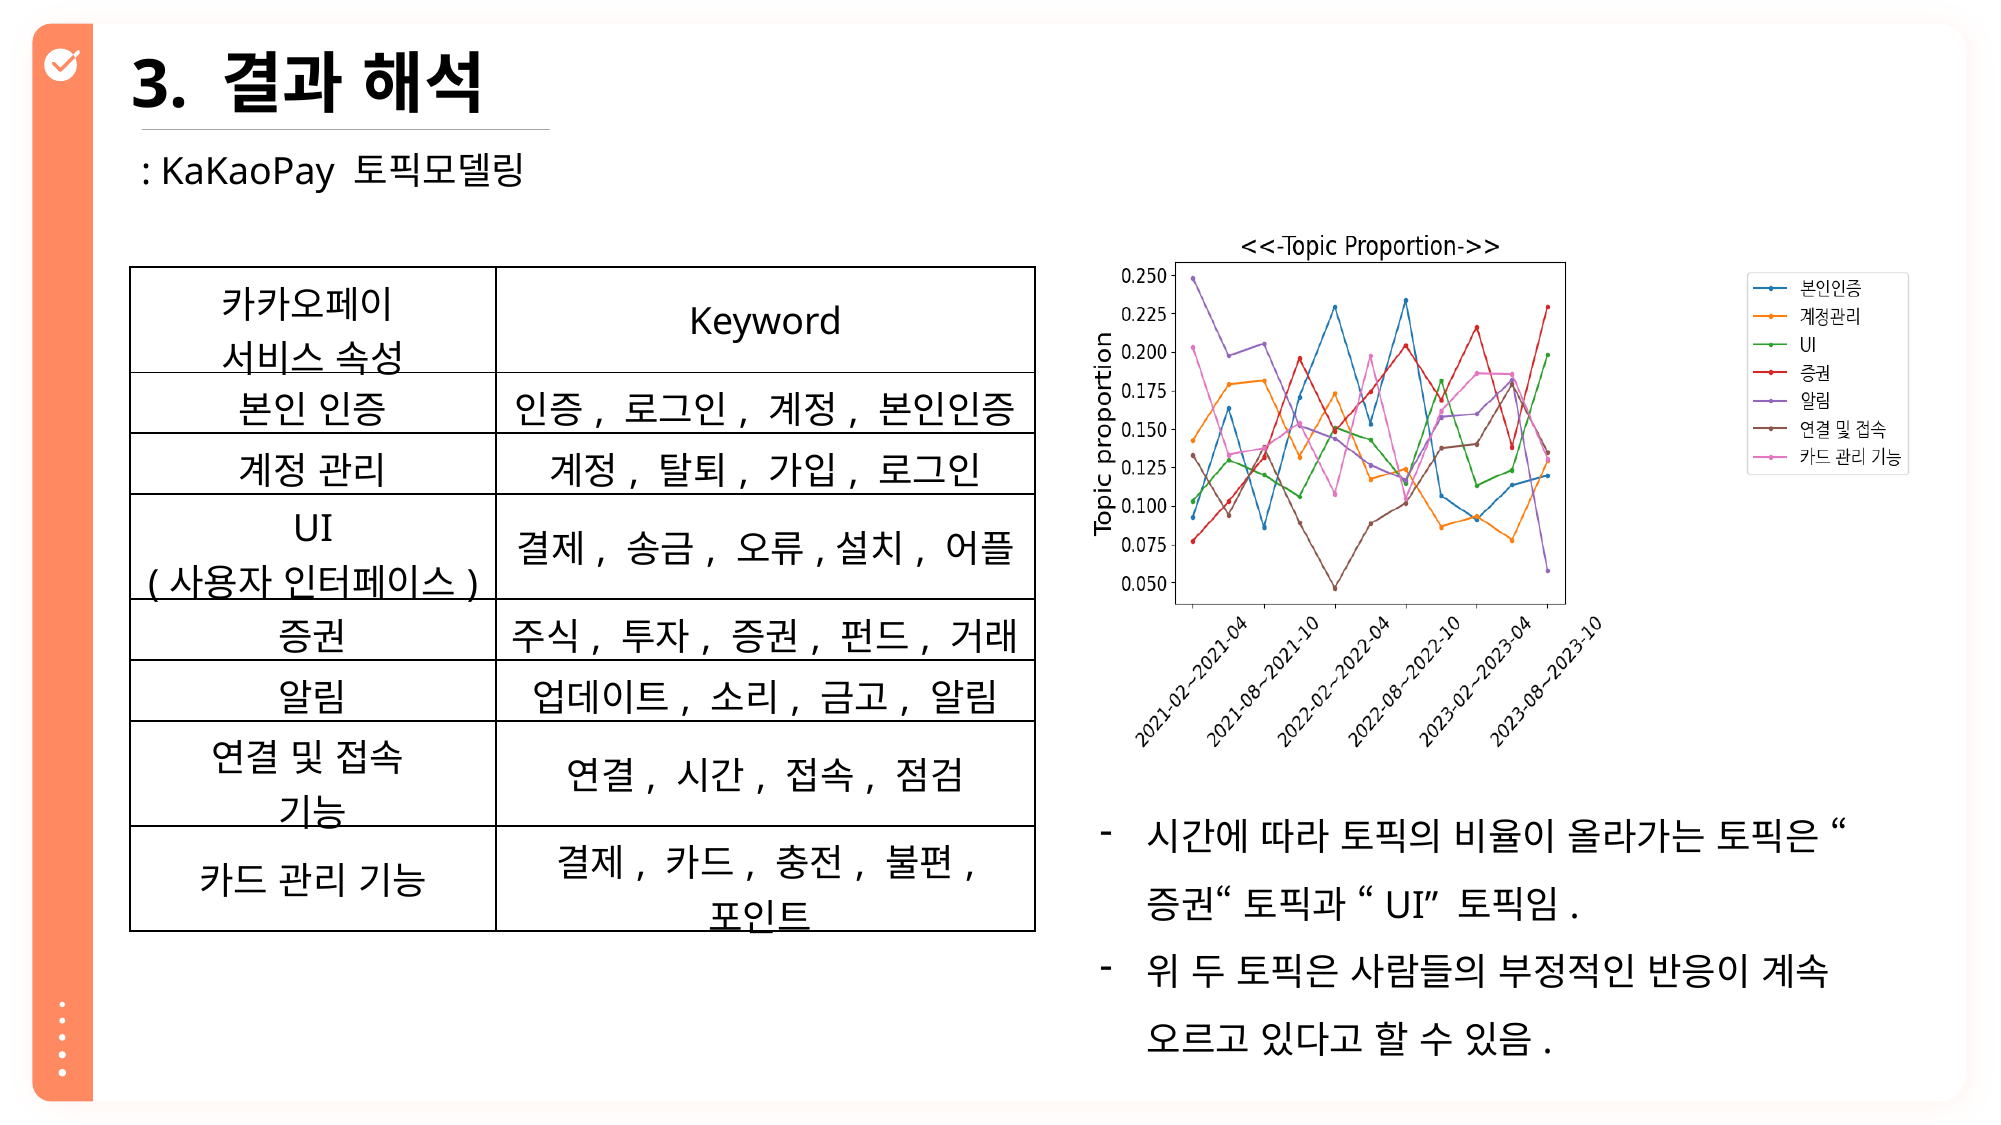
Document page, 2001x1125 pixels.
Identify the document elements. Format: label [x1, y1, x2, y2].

text_box [58, 1001, 66, 1077]
text_box [32, 23, 1967, 1102]
picture [1086, 225, 1915, 759]
